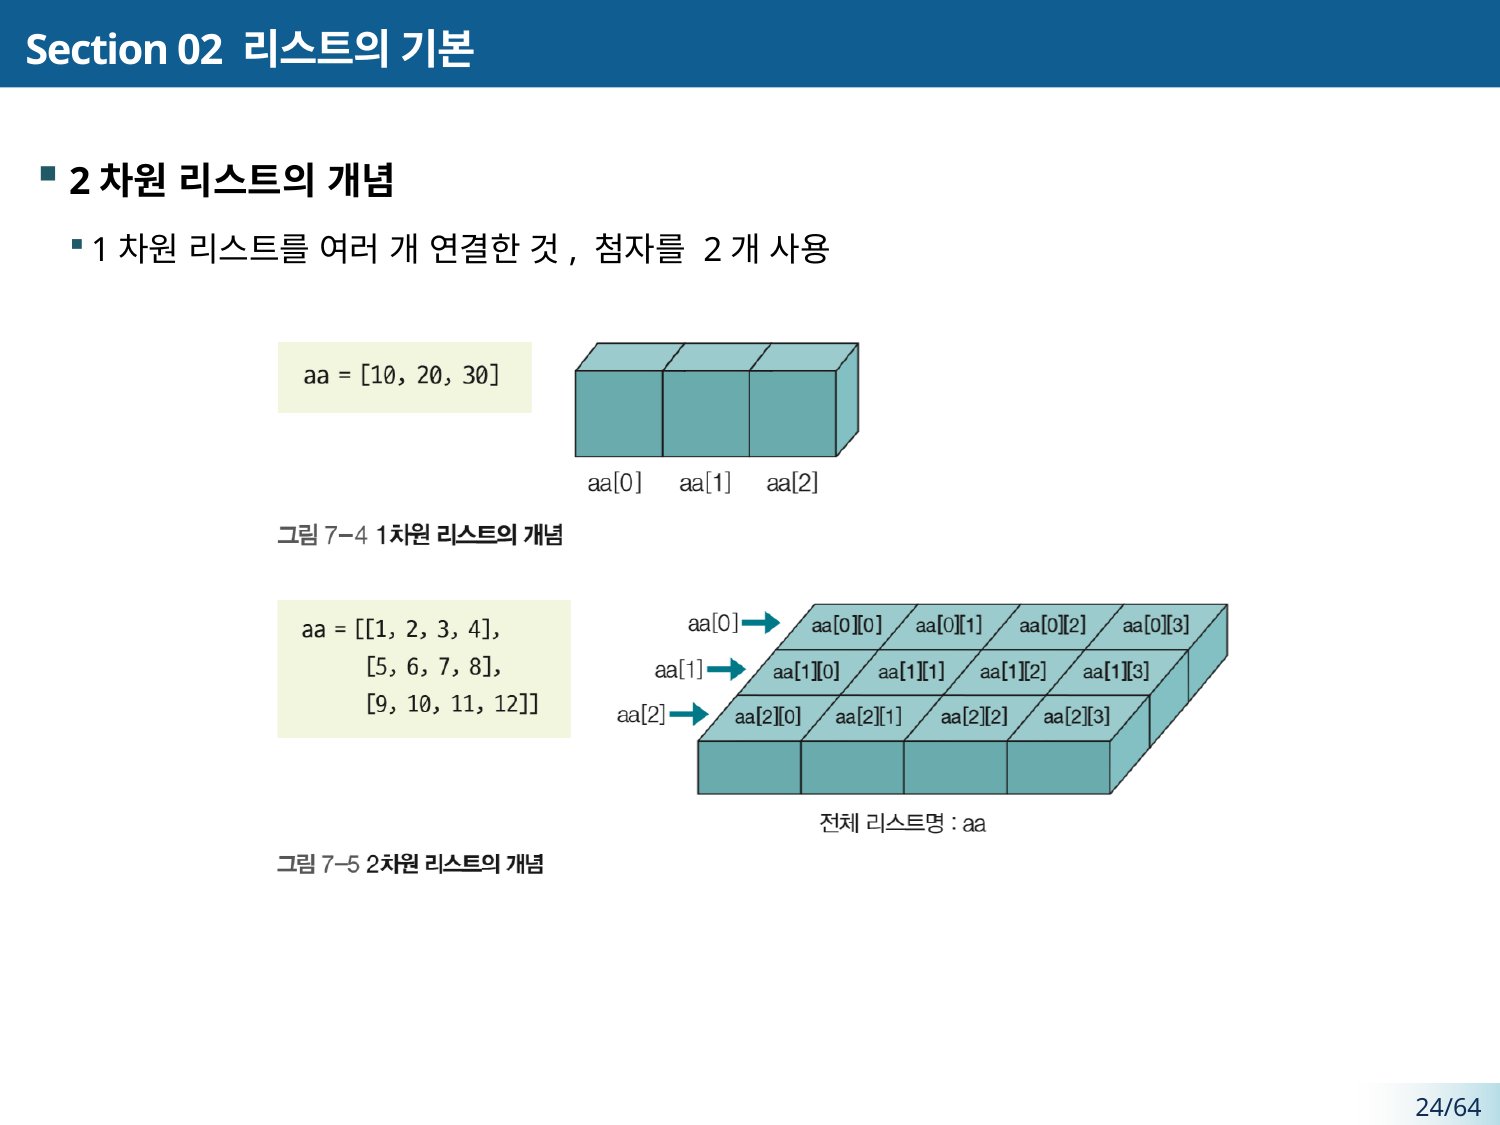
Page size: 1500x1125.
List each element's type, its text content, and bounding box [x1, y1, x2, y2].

picture [273, 599, 1230, 879]
picture [273, 340, 862, 552]
title Section 02 리스트의 기본 [10, 8, 1288, 87]
list 2차원 리스트의 개념 1차원 리스트를 여러 개 연결한 것, 첨자를 2개 사용 [10, 126, 1481, 1057]
